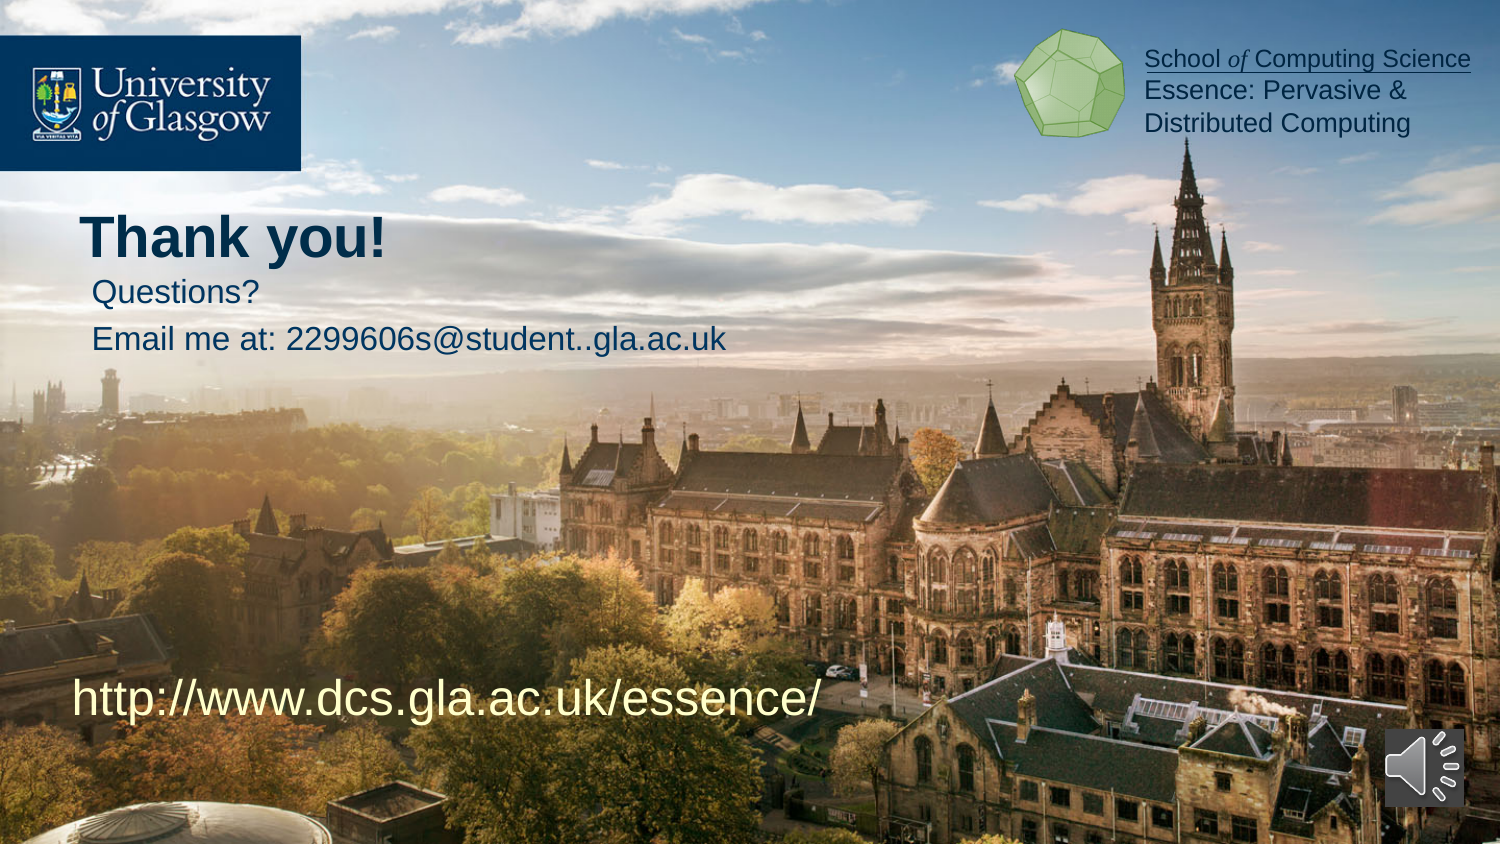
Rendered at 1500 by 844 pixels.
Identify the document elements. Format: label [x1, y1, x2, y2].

picture [0, 0, 1500, 844]
text_box [1009, 19, 1489, 147]
